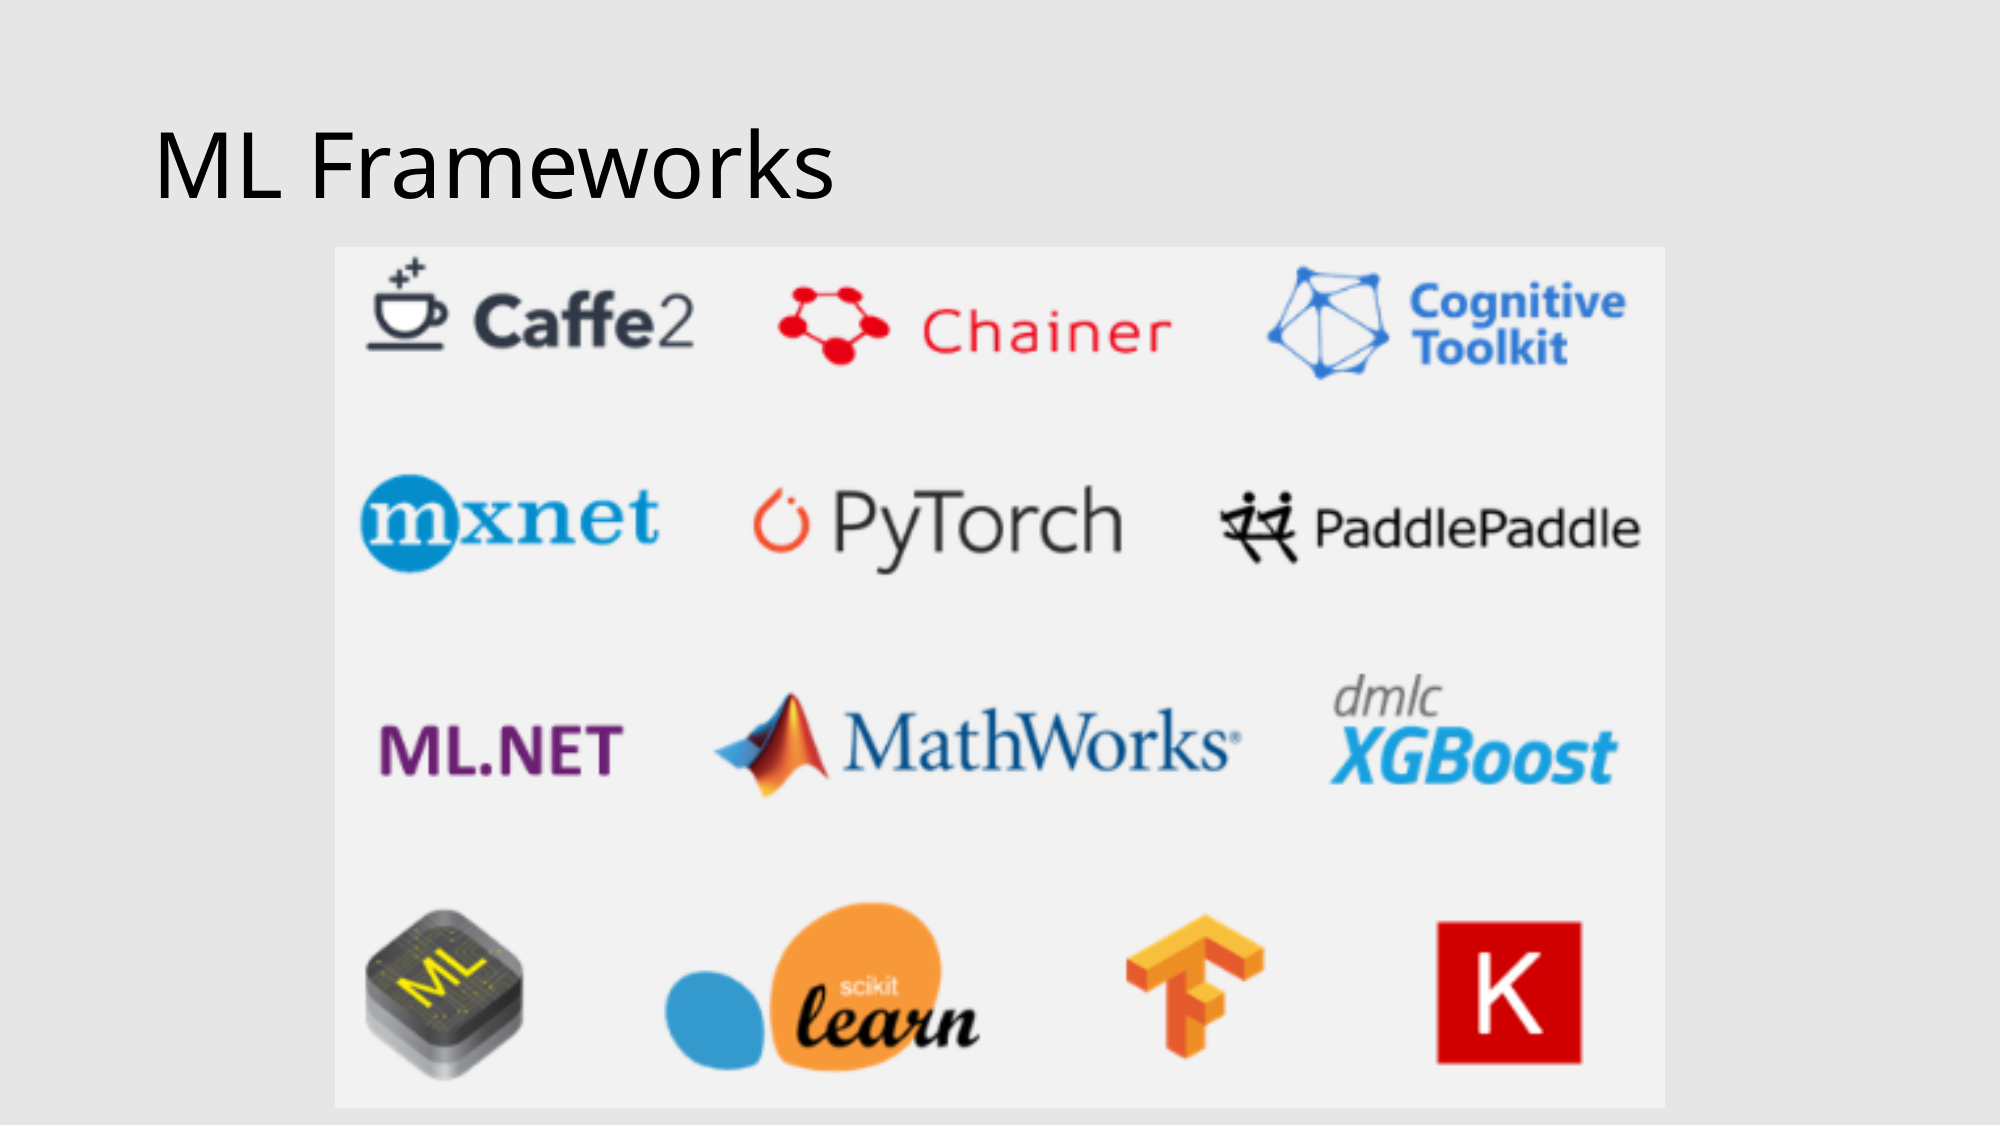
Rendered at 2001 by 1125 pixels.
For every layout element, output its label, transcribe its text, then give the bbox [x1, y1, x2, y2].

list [335, 247, 1665, 1108]
title ML Frameworks [137, 59, 1863, 278]
